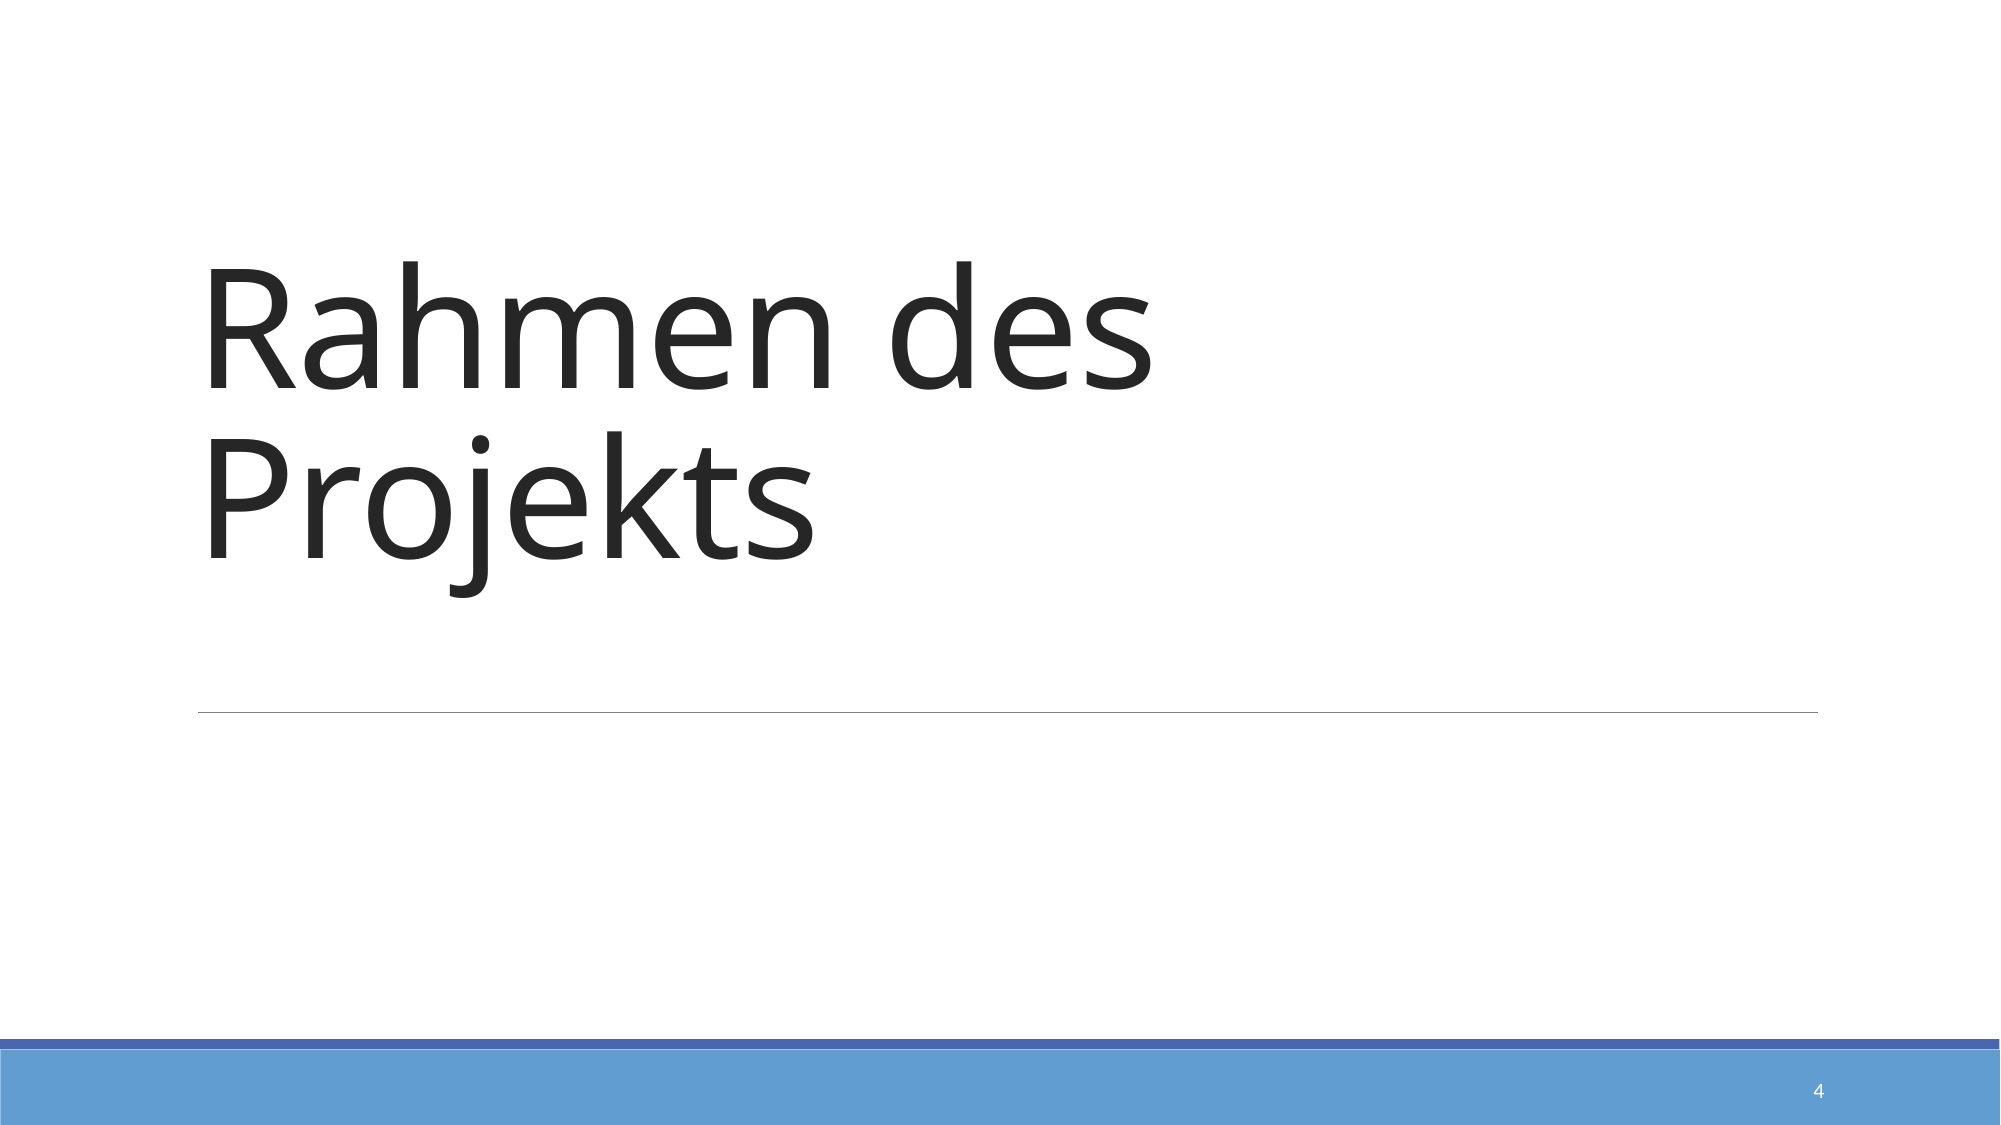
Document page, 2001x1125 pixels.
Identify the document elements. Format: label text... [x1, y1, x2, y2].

title Rahmen des Projekts [180, 14, 1830, 600]
slide_number 4 [1624, 1059, 1840, 1120]
